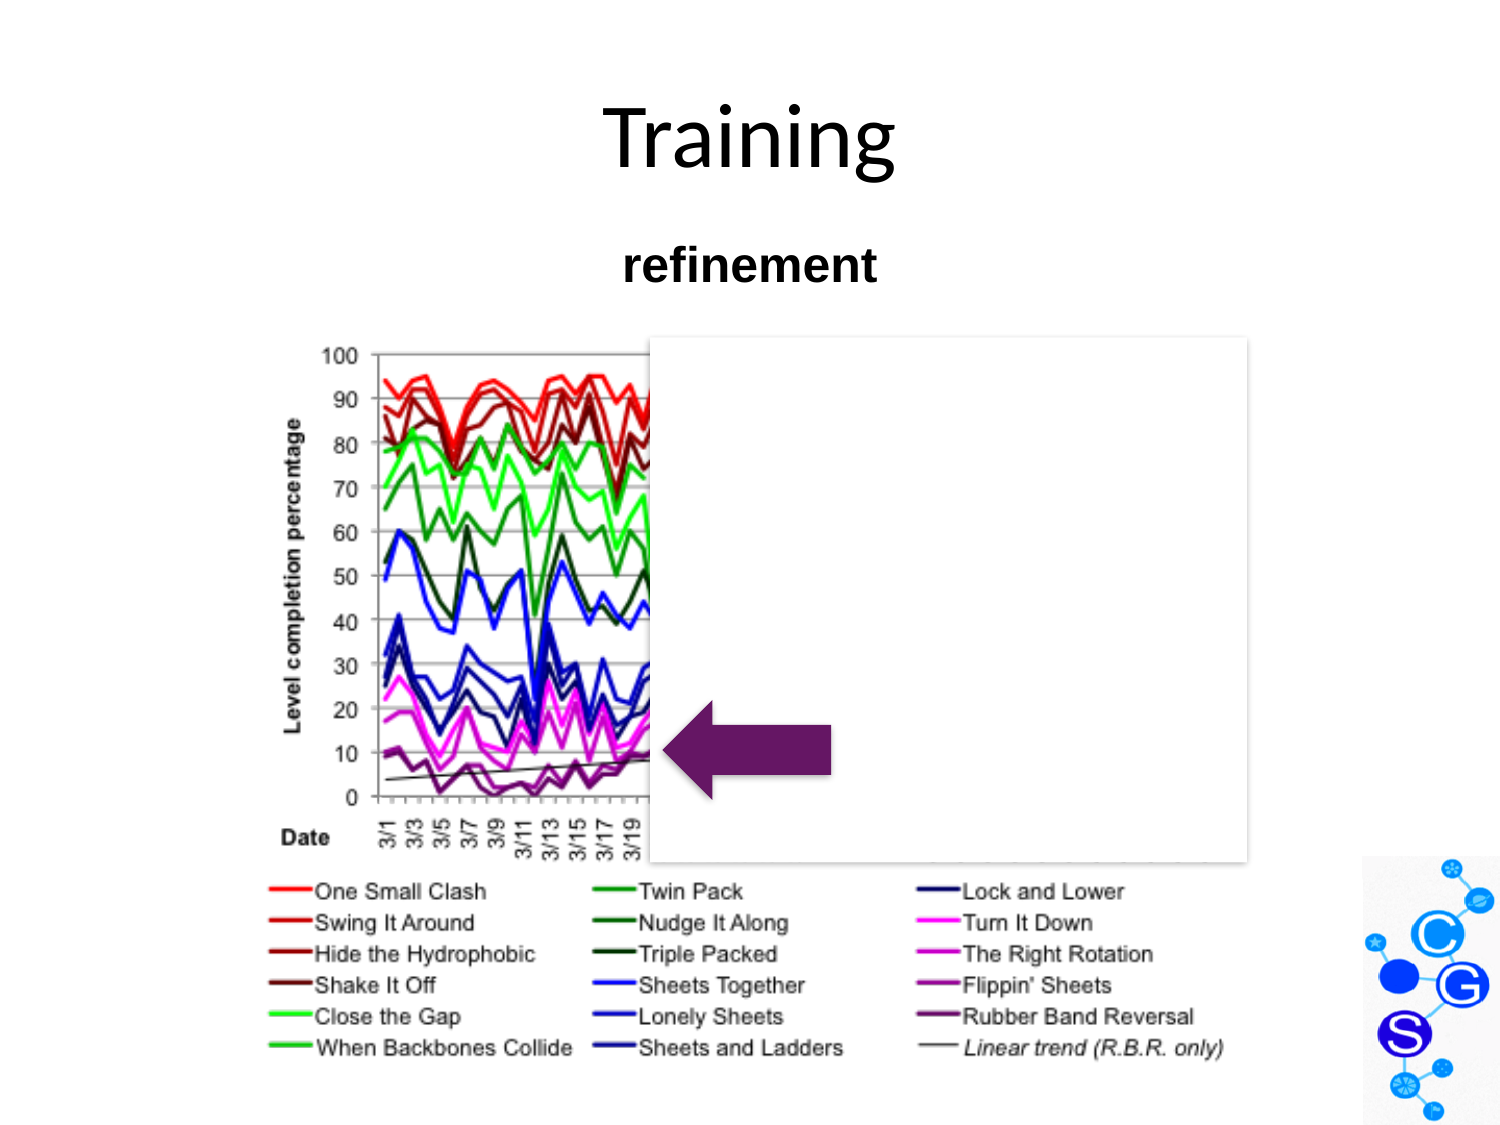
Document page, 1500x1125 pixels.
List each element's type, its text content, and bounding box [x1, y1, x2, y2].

picture [252, 328, 1248, 1076]
text_box refinement [168, 224, 1332, 300]
picture [1362, 856, 1500, 1125]
slide_number 12 [1074, 1042, 1425, 1103]
title Training [74, 37, 1426, 226]
